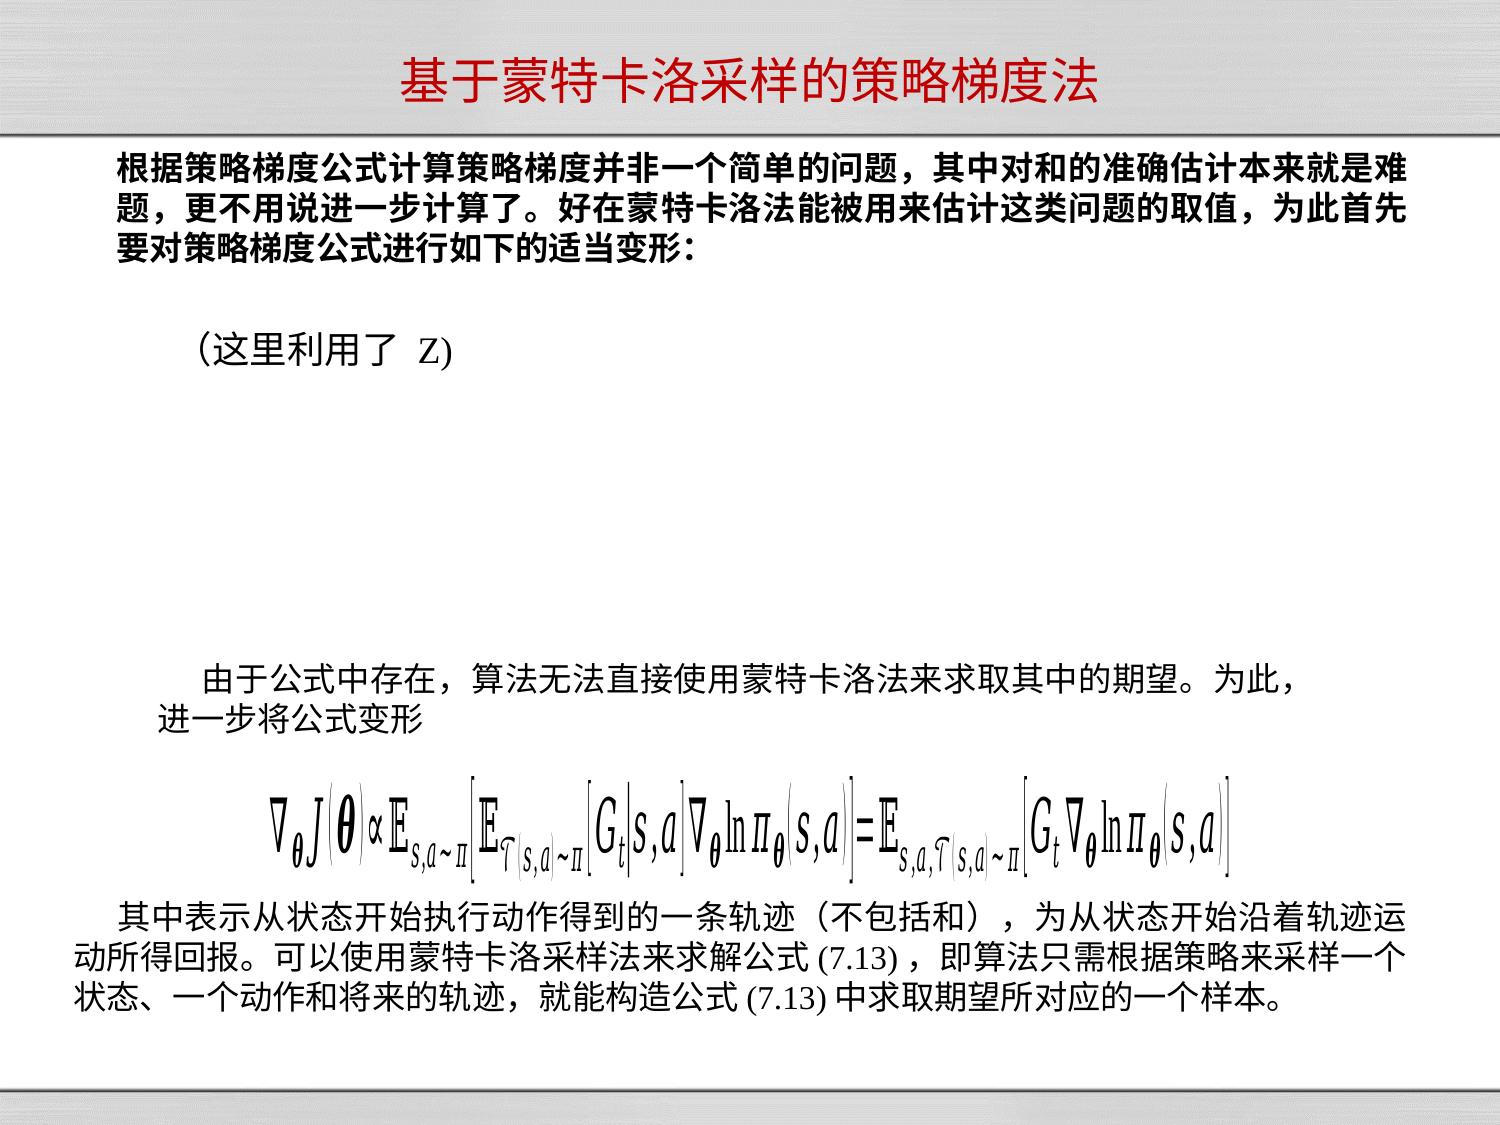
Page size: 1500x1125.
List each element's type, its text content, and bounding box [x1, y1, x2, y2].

title 基于蒙特卡洛采样的策略梯度法 [134, 20, 1366, 129]
picture [0, 0, 1500, 1125]
